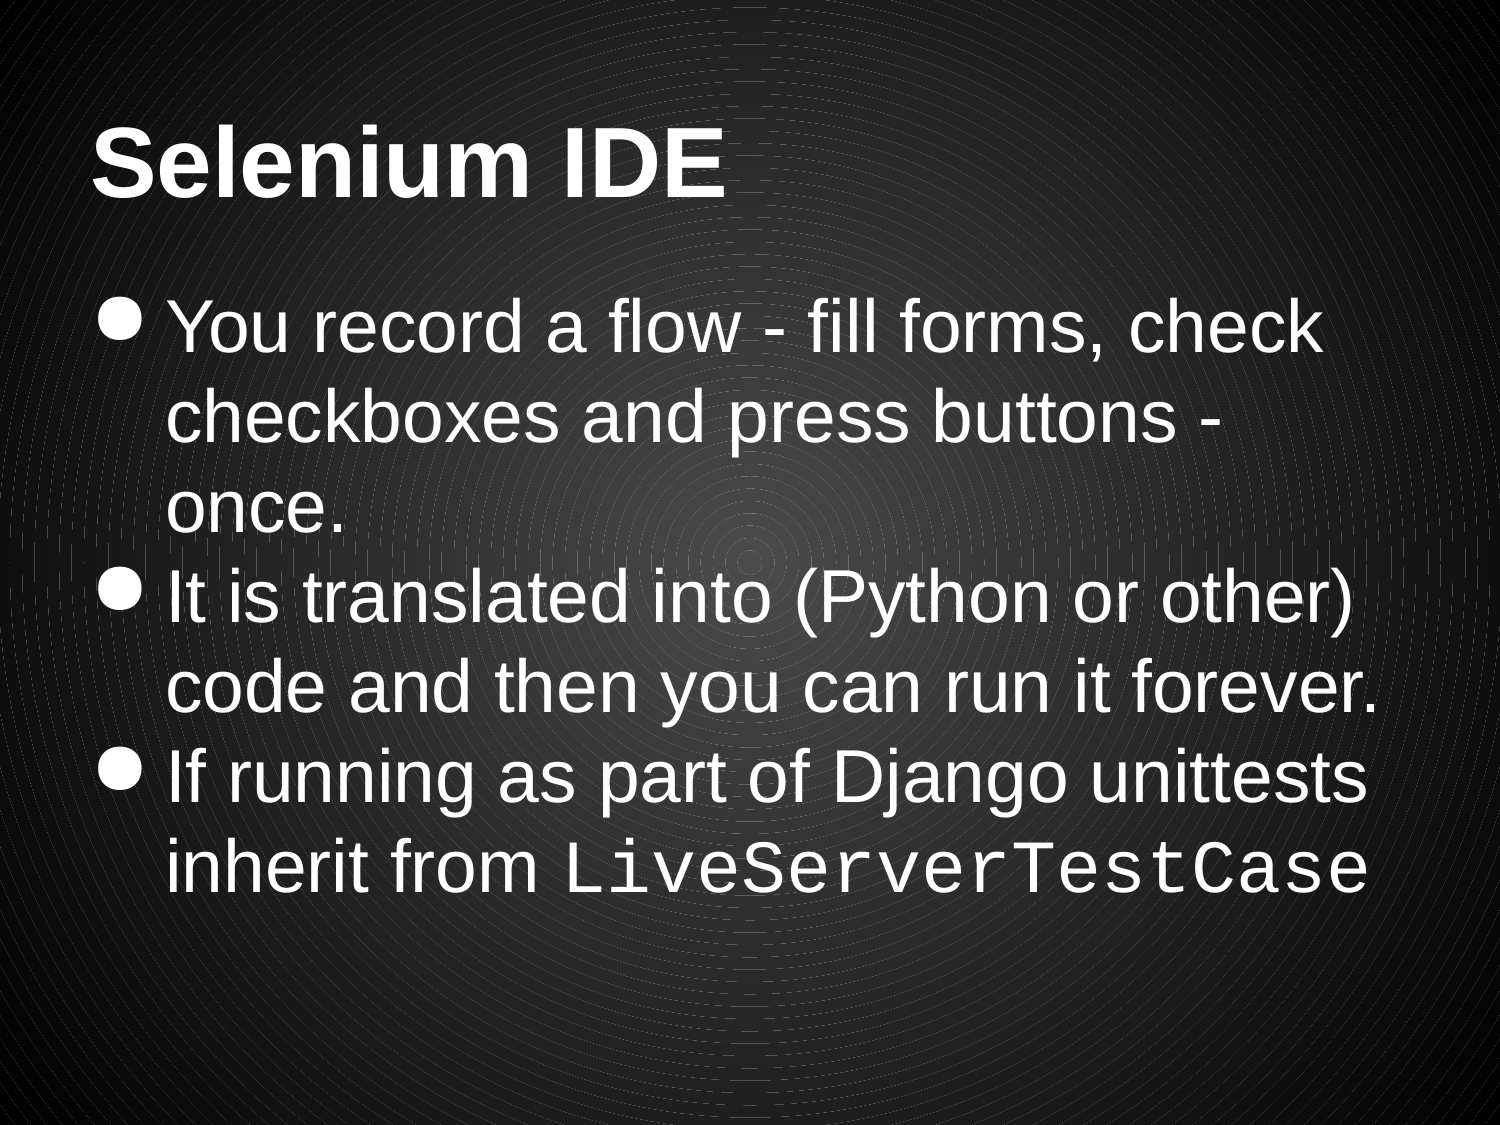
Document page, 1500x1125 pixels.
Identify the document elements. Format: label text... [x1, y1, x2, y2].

list You record a flow - fill forms, check checkboxes and press buttons - once. It is translated into (Python or other) code and then you can run it forever. If running as part of Django unittests inherit from LiveServerTestCase [75, 262, 1425, 1078]
title Selenium IDE [75, 45, 1425, 233]
